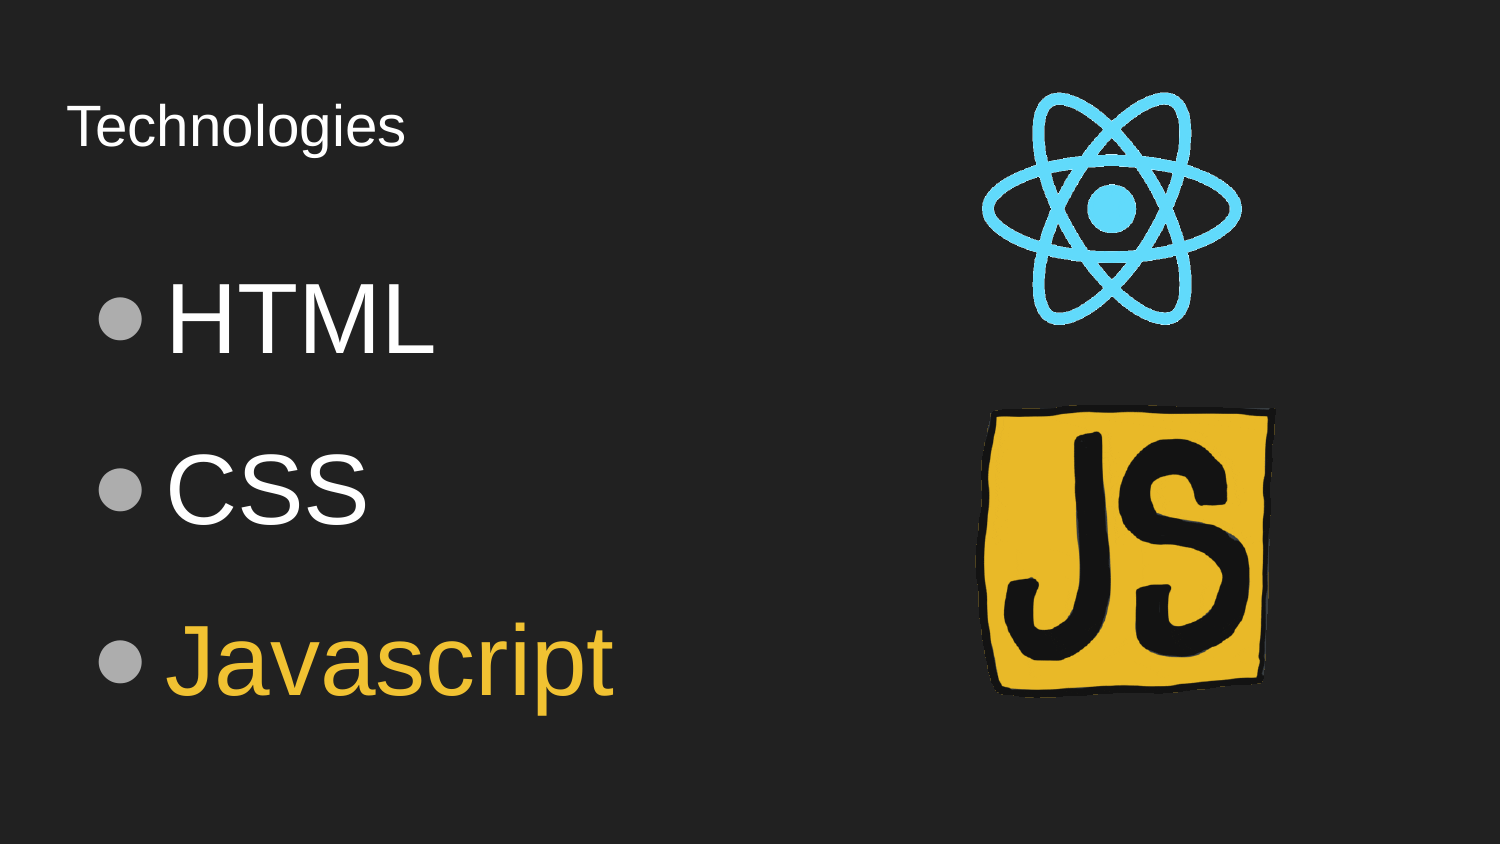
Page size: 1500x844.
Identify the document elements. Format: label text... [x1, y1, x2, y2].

list HTML CSS Javascript [75, 220, 842, 521]
title Technologies [51, 72, 1449, 167]
picture [950, 374, 1306, 730]
picture [974, 78, 1250, 340]
